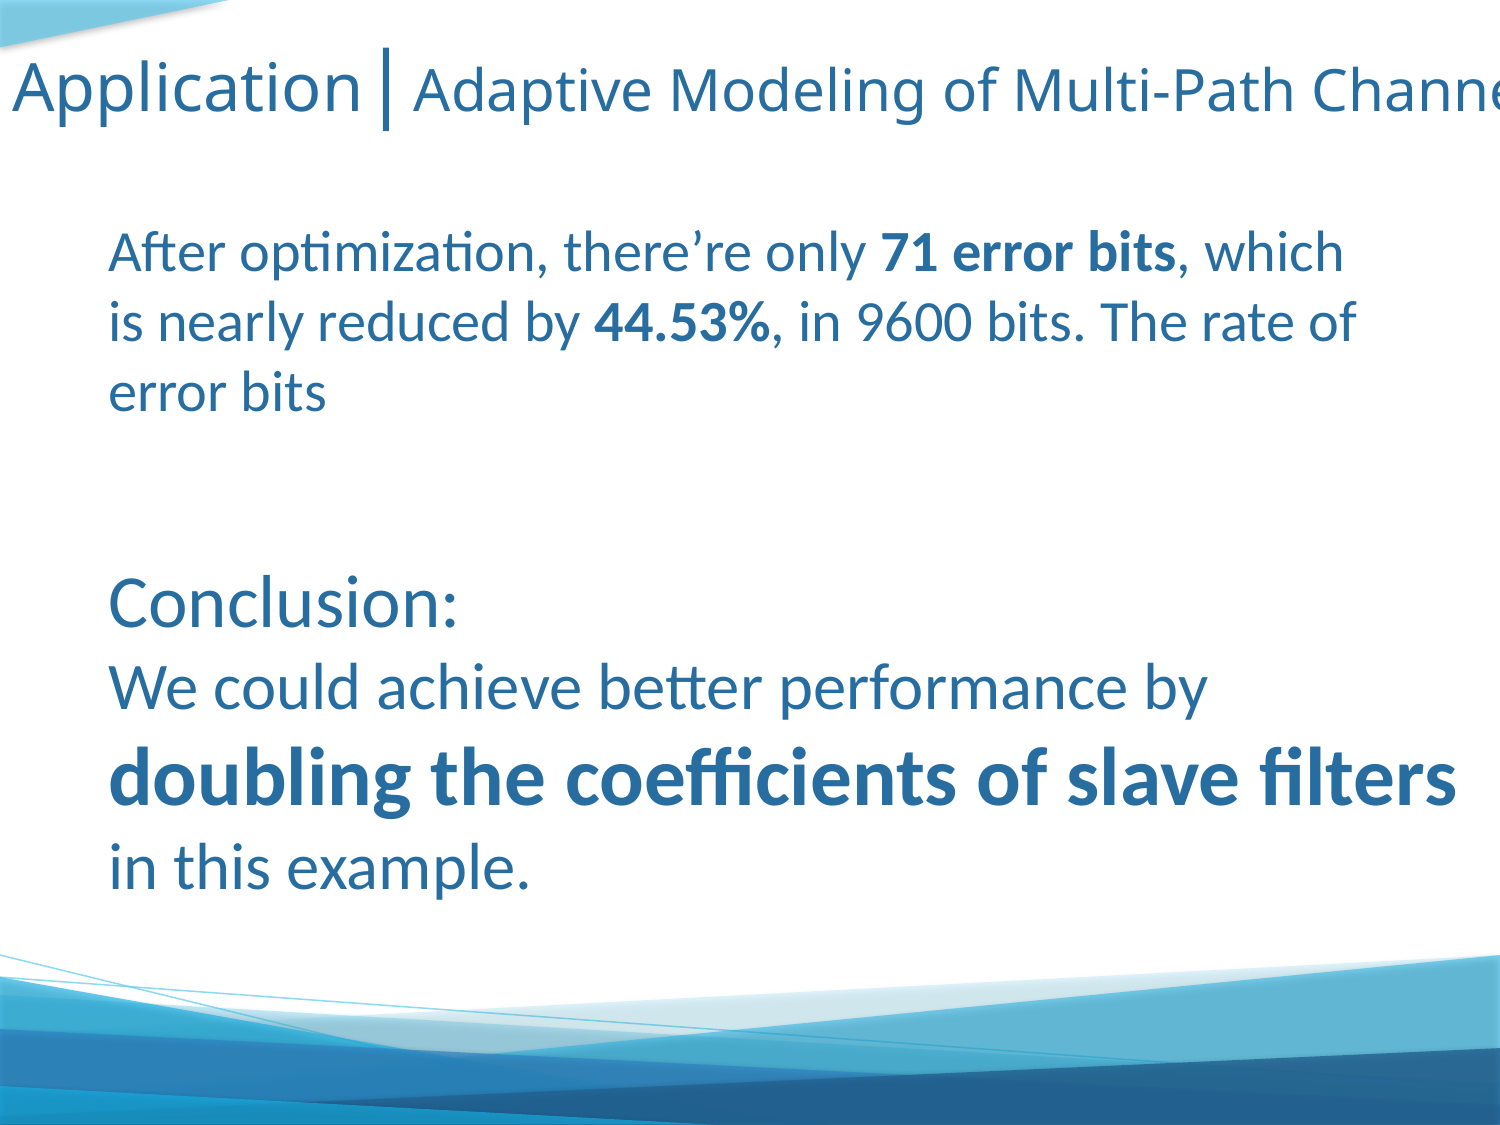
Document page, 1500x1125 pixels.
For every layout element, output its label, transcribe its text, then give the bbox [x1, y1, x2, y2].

text_box Conclusion: We could achieve better performance by doubling the coefficients of slave filters in this example. [93, 545, 1487, 910]
text_box Application| Adaptive Modeling of Multi-Path Channel [0, 20, 1500, 184]
